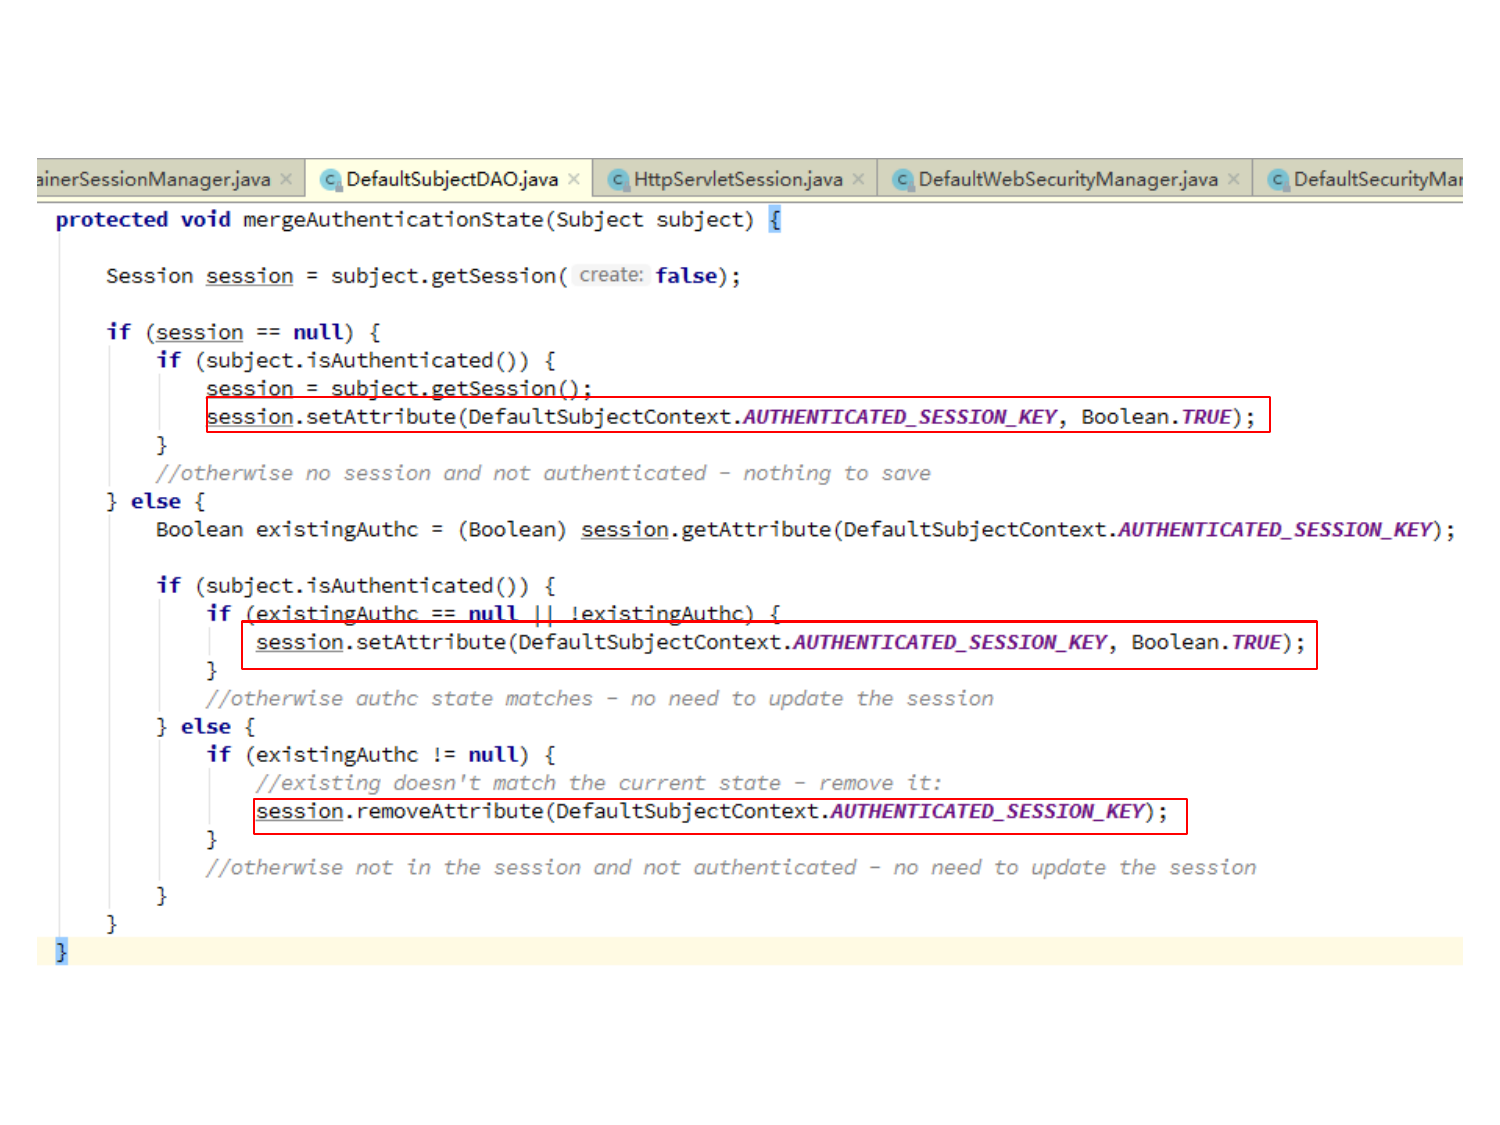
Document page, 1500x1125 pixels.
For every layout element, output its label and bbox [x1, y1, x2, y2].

picture [37, 158, 1463, 967]
